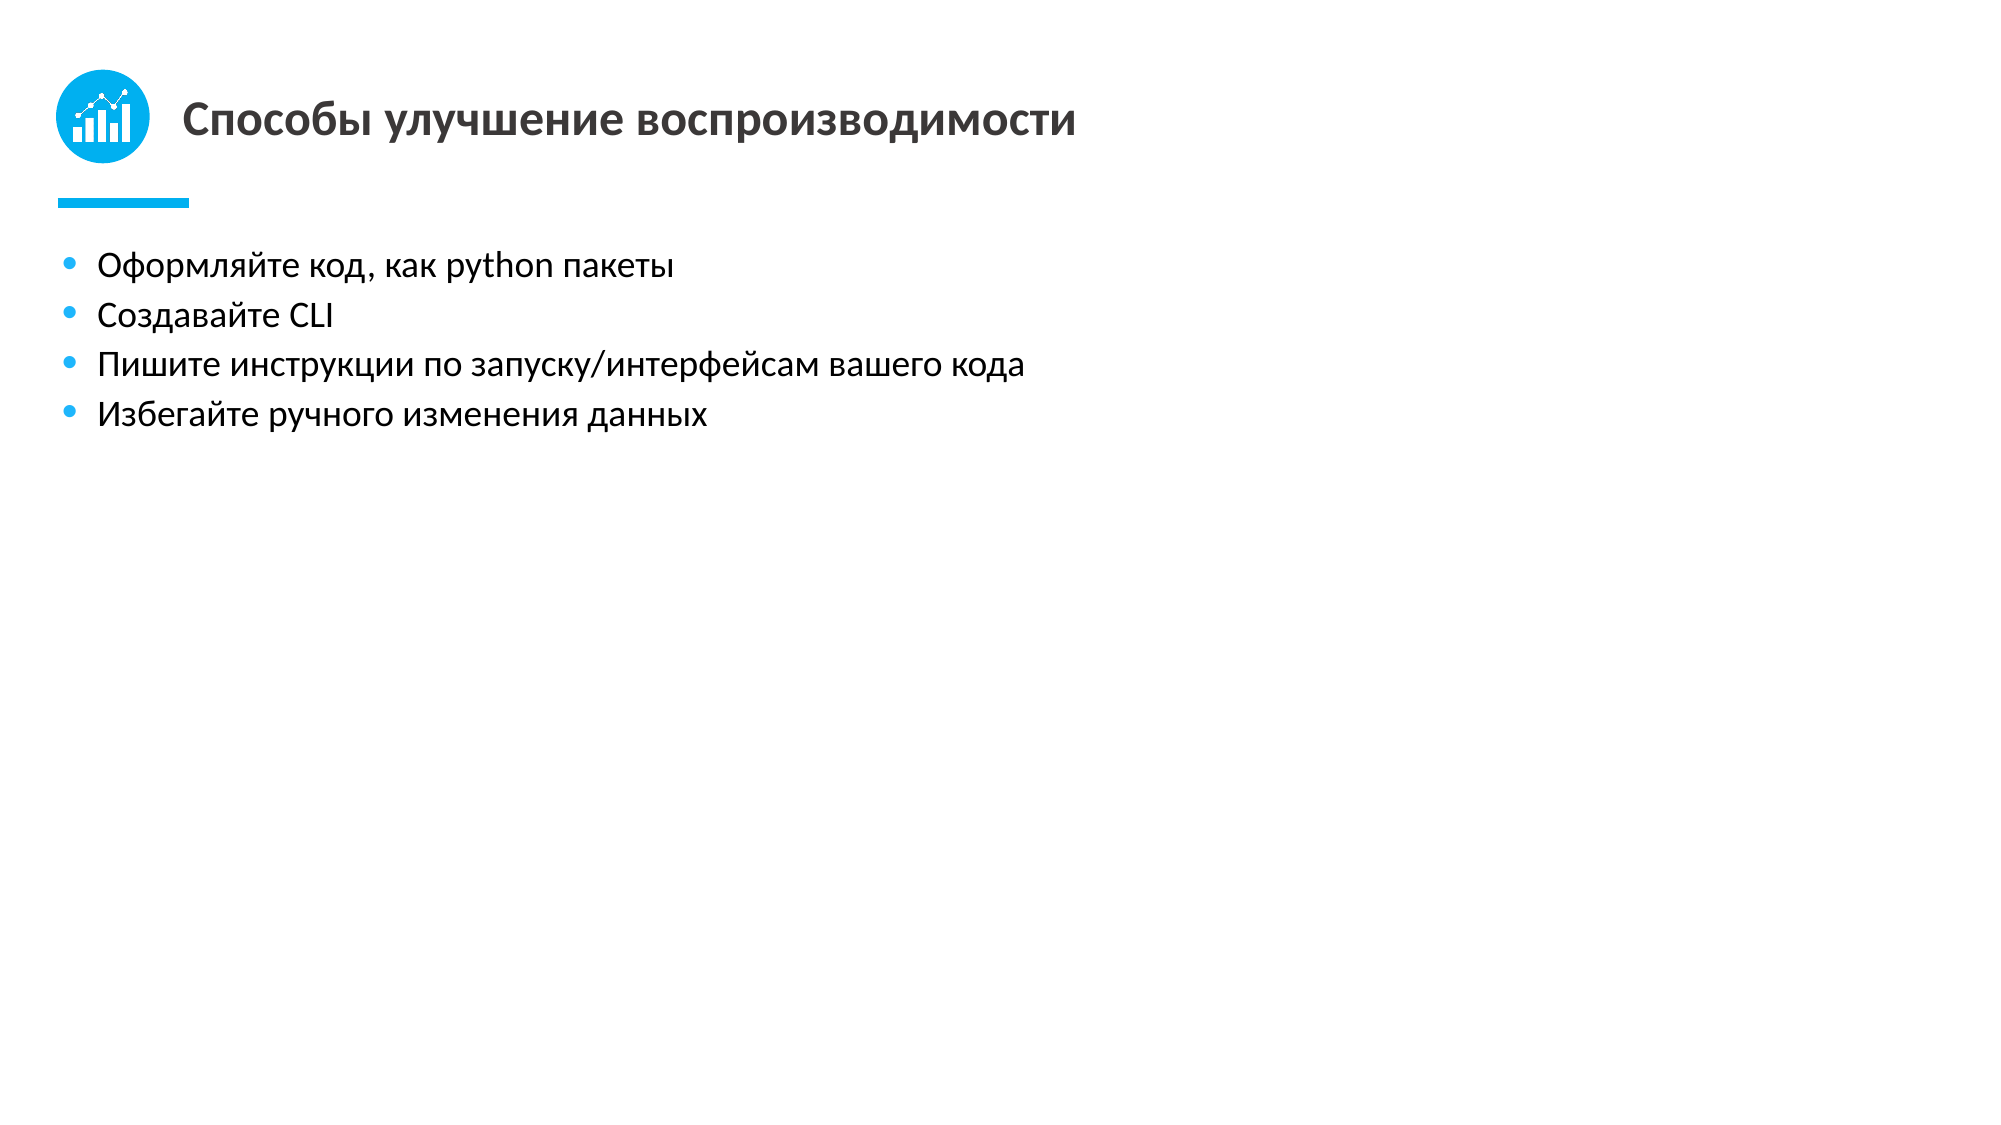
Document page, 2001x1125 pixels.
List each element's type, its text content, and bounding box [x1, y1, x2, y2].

text_box Способы улучшение воспроизводимости [168, 78, 1253, 154]
text_box Оформляйте код, как python пакеты Создавайте CLI Пишите инструкции по запуску/интерфейсам вашего кода Избегайте ручного изменения данных [14, 228, 1766, 441]
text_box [56, 69, 150, 164]
